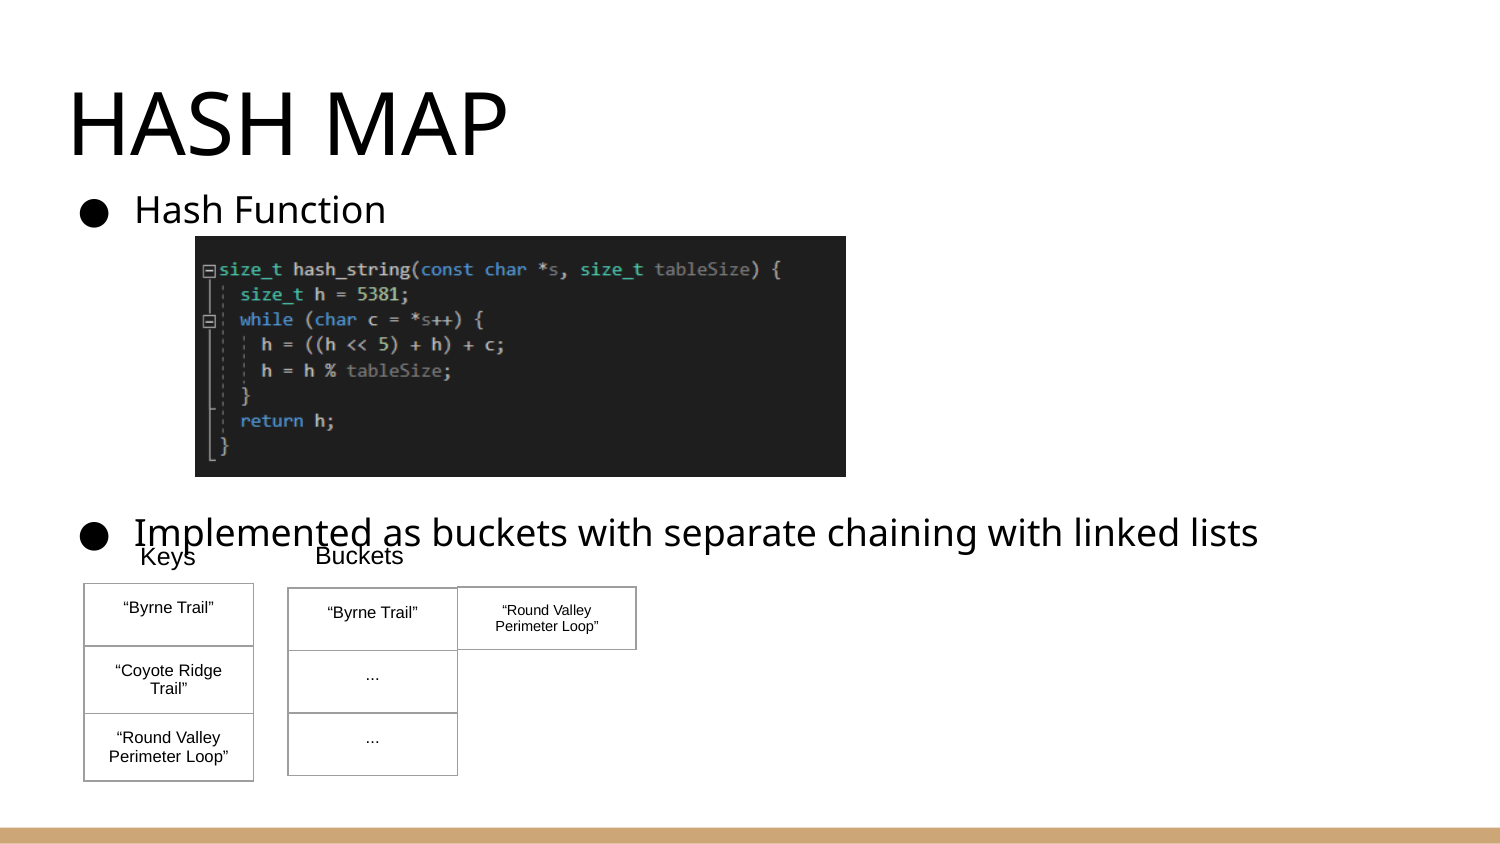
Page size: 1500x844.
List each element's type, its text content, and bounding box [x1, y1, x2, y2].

text_box Keys [125, 525, 288, 560]
table_cell “Coyote Ridge Trail” [85, 647, 253, 713]
table_header “Round Valley Perimeter Loop” [458, 588, 635, 649]
table_cell ... [289, 714, 457, 775]
list Hash Function Implemented as buckets with separate chaining with linked lists [44, 164, 1442, 715]
picture [195, 236, 846, 478]
table_header “Byrne Trail” [289, 589, 457, 650]
table_cell “Round Valley Perimeter Loop” [85, 714, 253, 780]
text_box Buckets [300, 525, 446, 587]
title HASH MAP [51, 51, 1449, 189]
table_cell ... [289, 651, 457, 712]
table_header “Byrne Trail” [85, 584, 253, 645]
